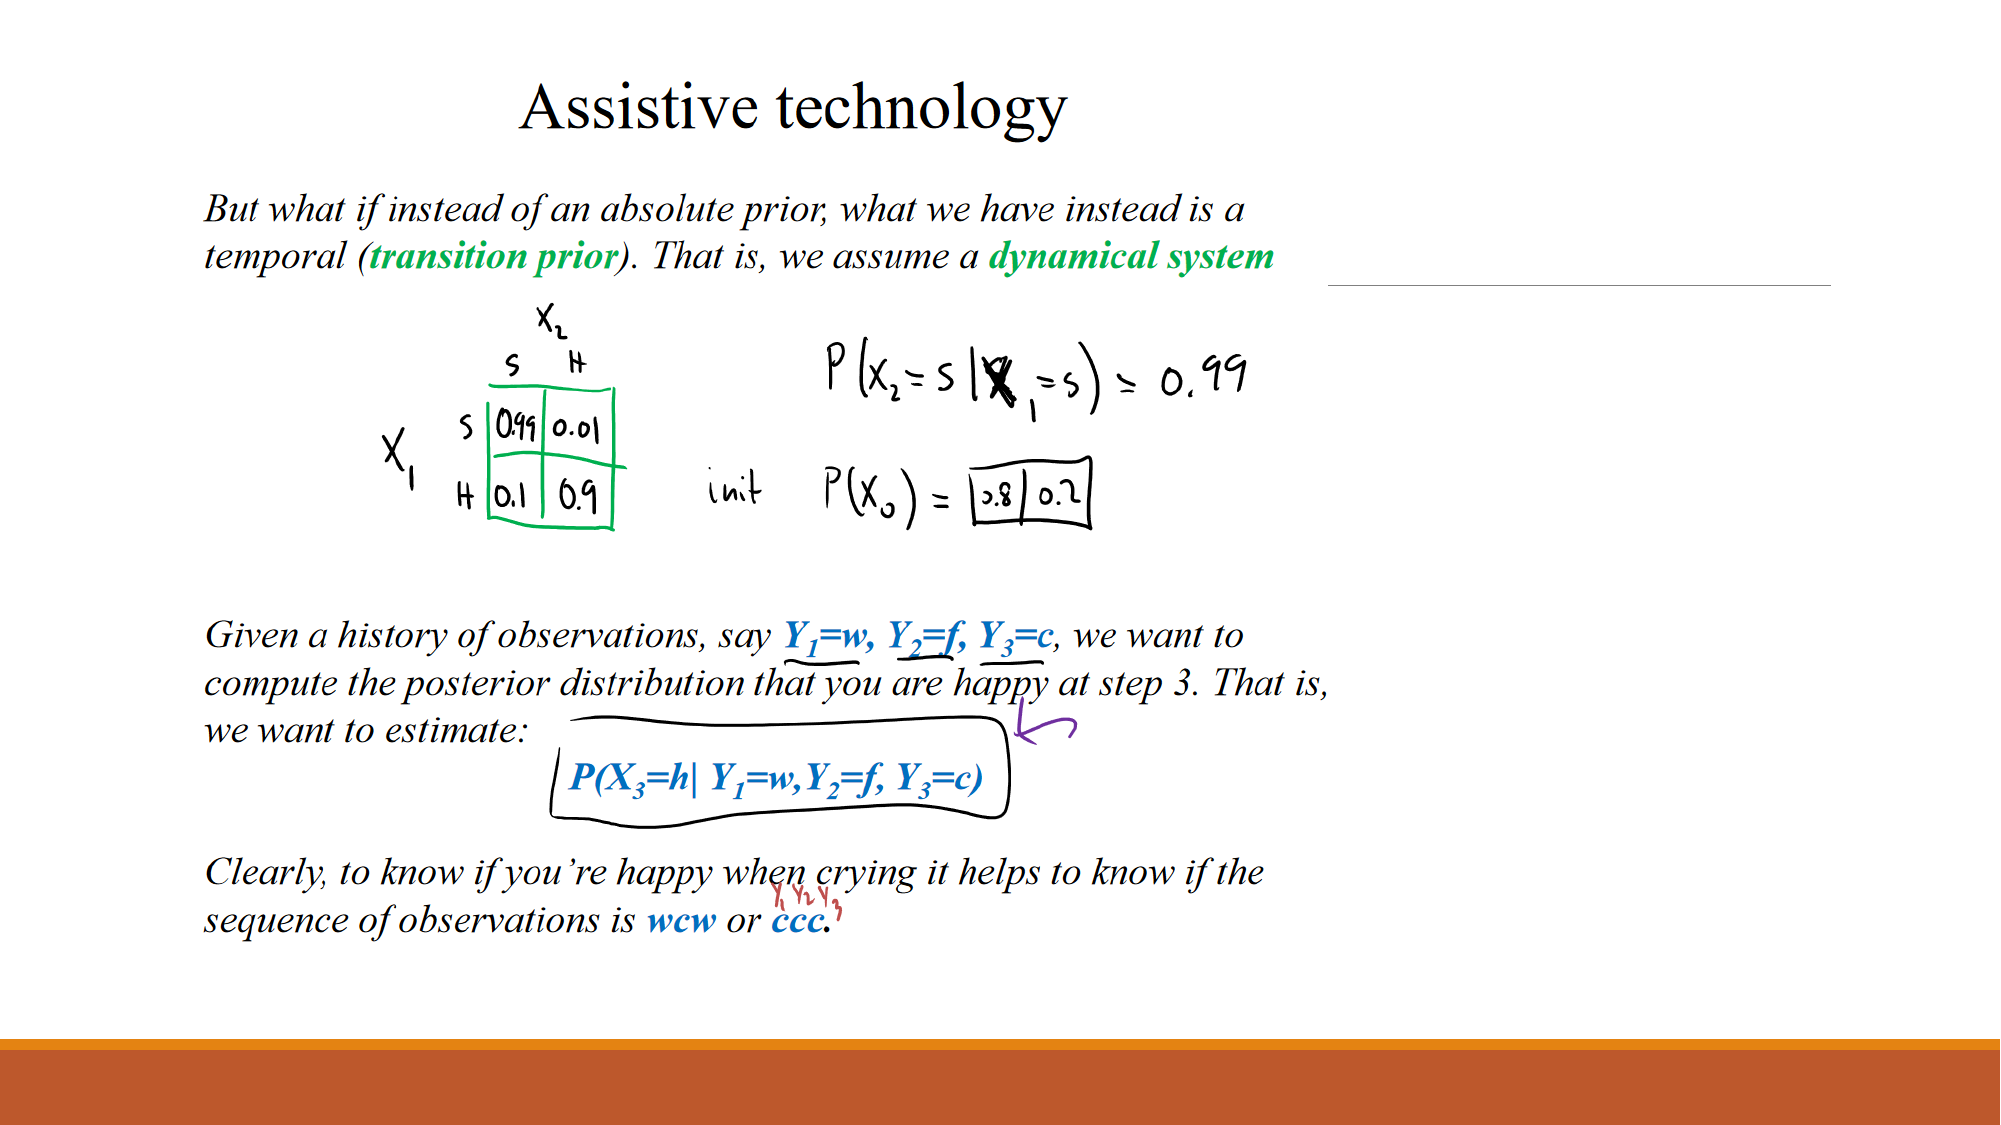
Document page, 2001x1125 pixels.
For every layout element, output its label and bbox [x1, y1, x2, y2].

picture [179, 73, 1328, 945]
